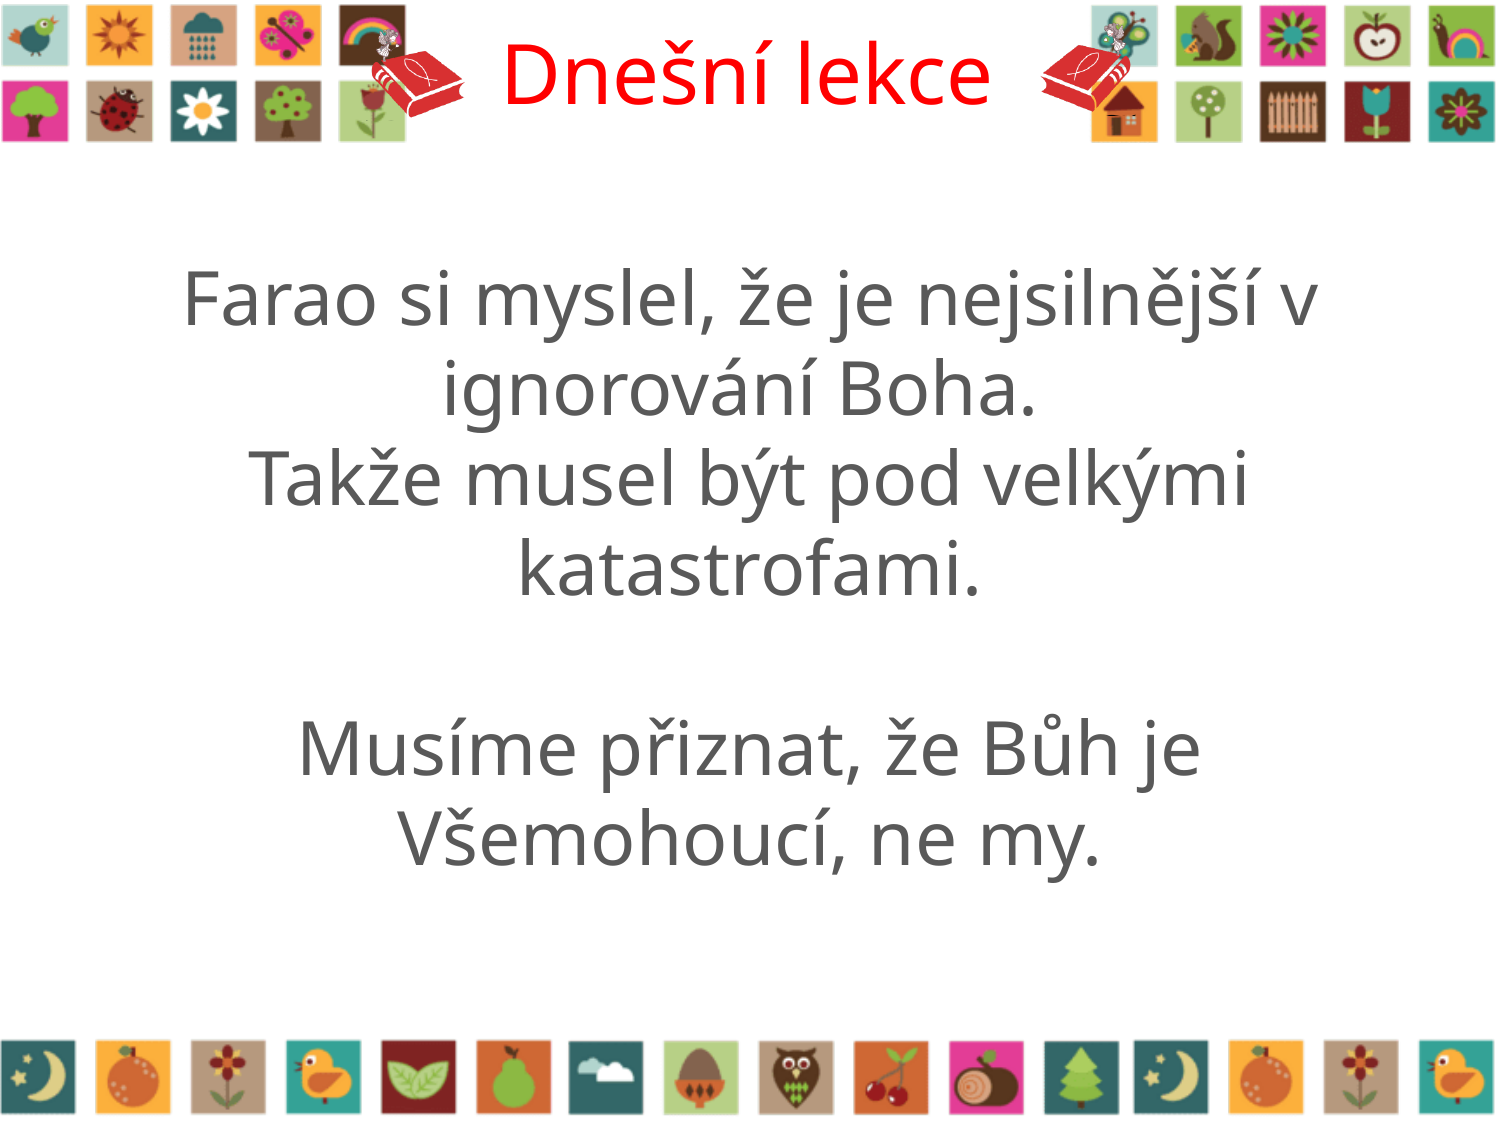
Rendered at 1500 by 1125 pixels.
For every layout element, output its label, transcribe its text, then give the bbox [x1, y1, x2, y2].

text_box Farao si myslel, že je nejsilnější v ignorování Boha. Takže musel být pod velkými katastrofami. Musíme přiznat, že Bůh je Všemohoucí, ne my. [76, 243, 1424, 889]
text_box Dnešní lekce [497, 13, 1078, 129]
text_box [0, 1028, 1500, 1118]
picture [0, 3, 497, 150]
picture [1008, 3, 1500, 150]
